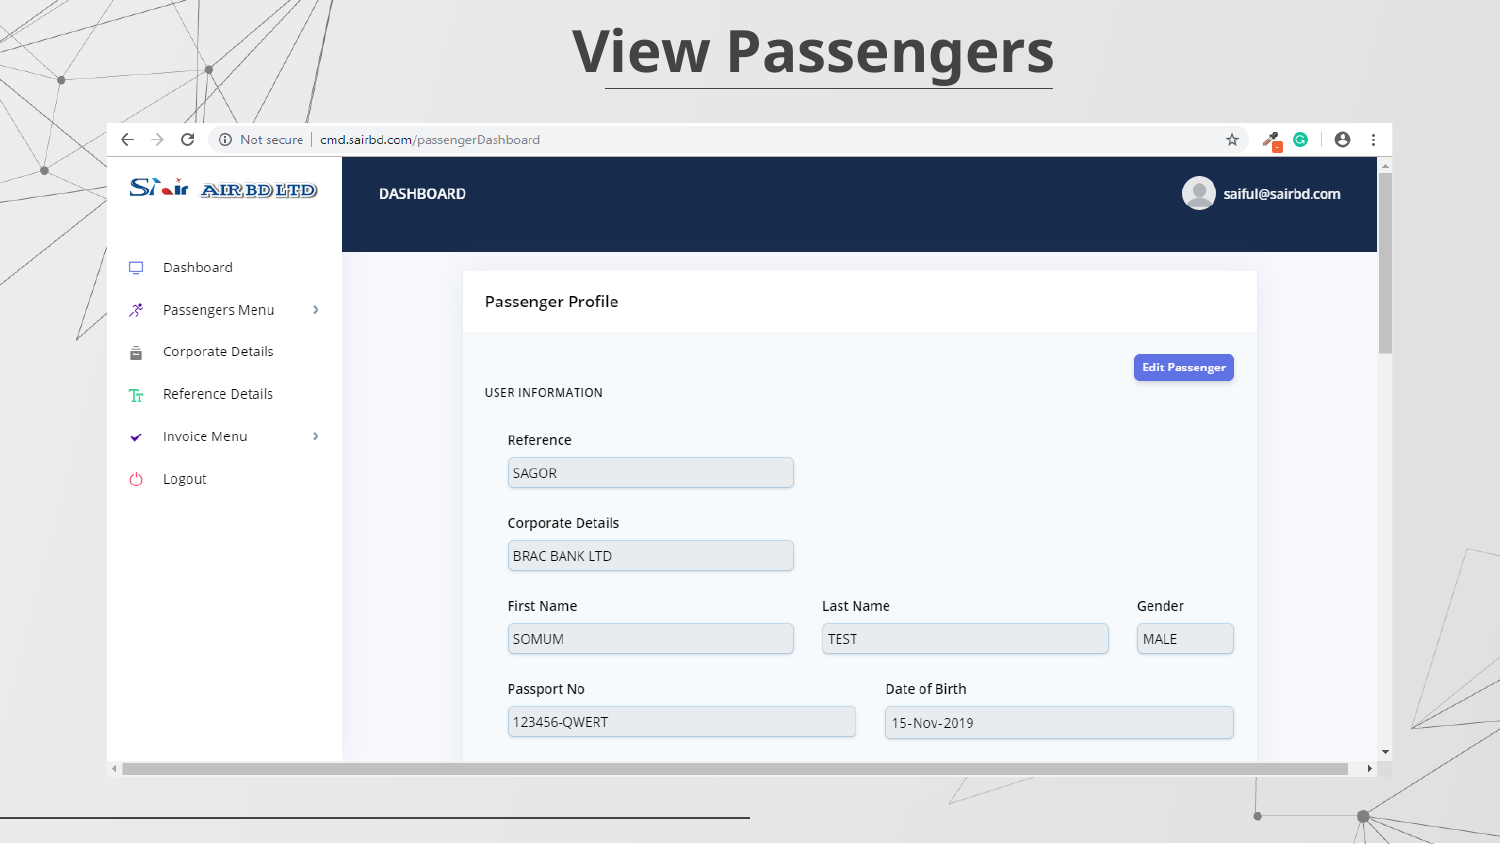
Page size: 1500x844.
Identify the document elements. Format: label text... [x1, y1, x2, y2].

title View Passengers [478, 7, 1071, 100]
picture [0, 0, 1500, 844]
